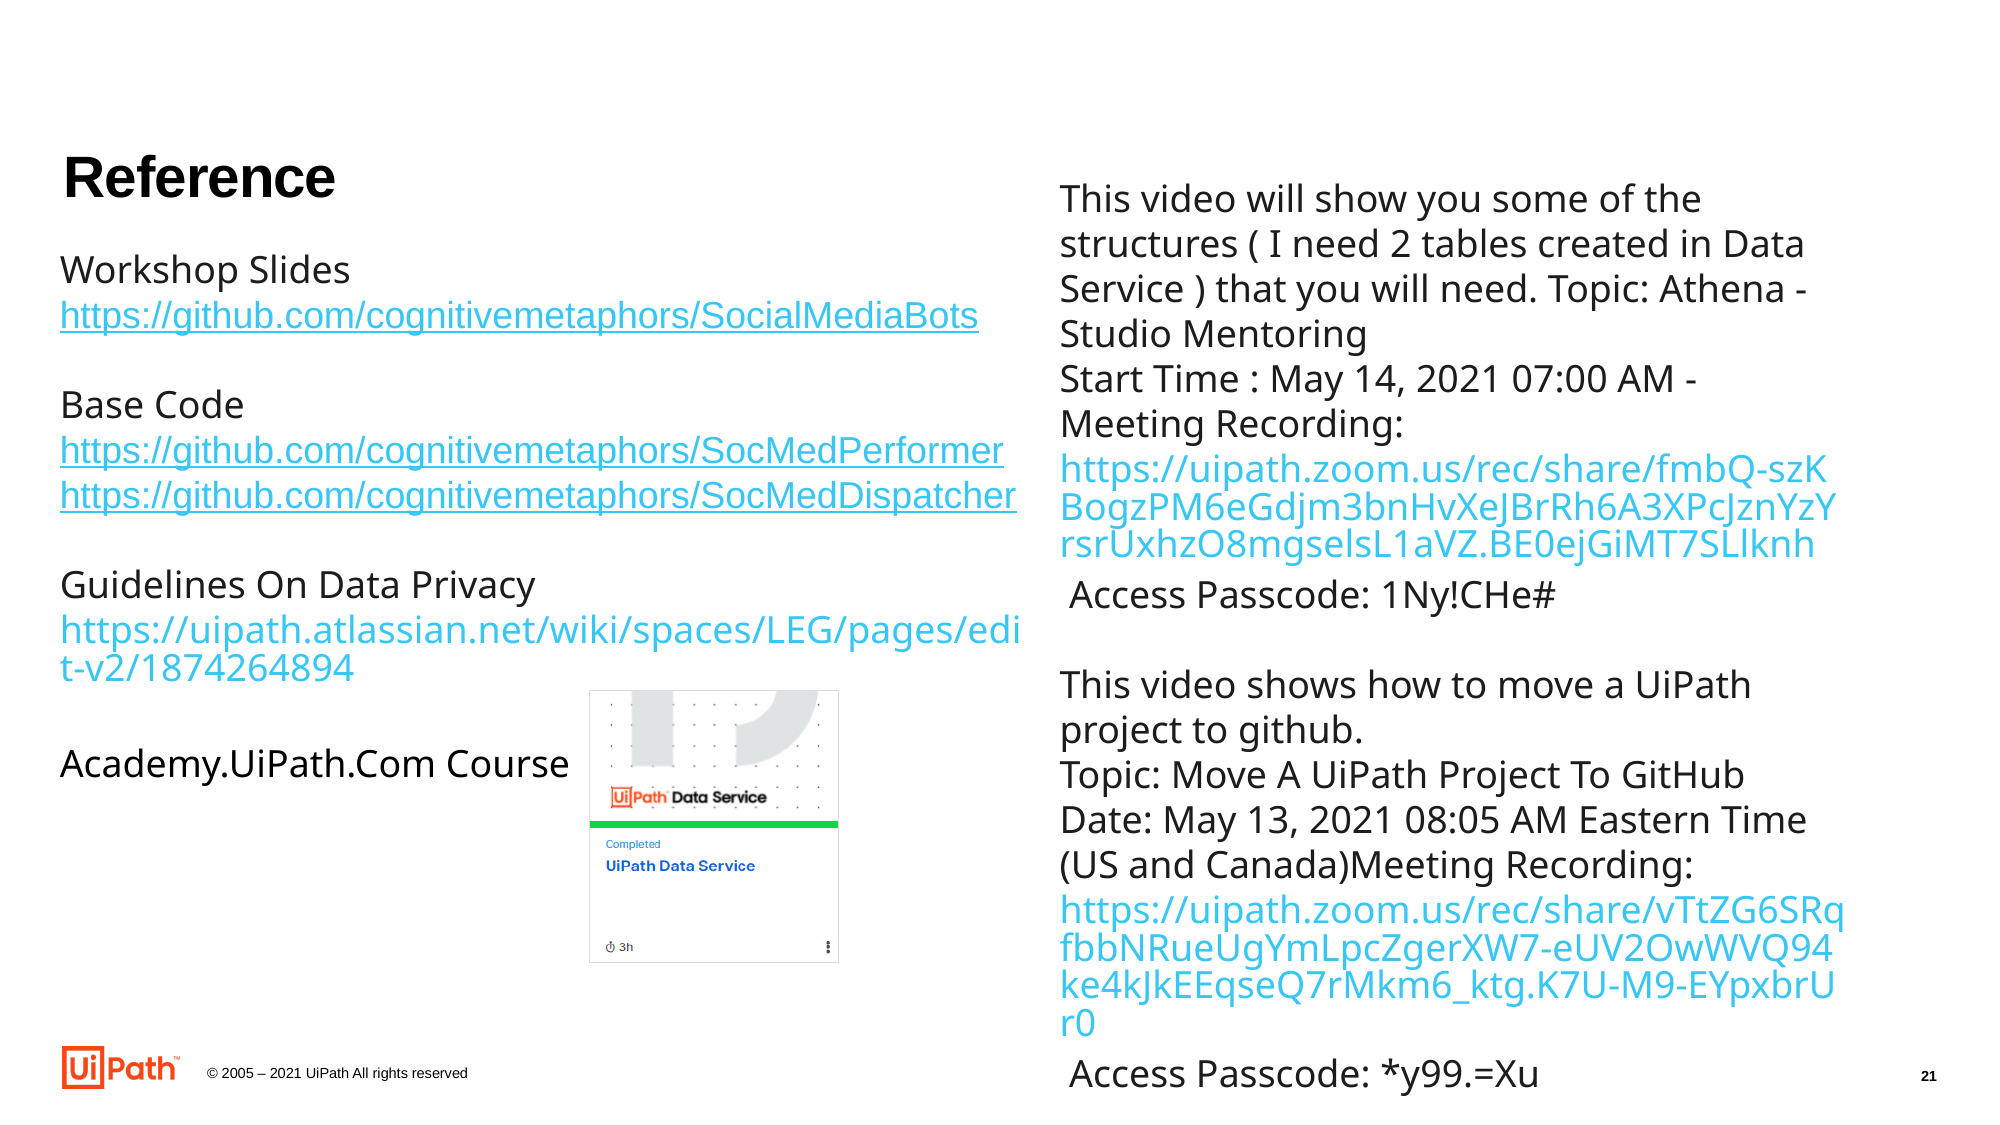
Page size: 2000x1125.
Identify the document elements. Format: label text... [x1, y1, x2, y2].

text_box Workshop Slides https://github.com/cognitivemetaphors/SocialMediaBots Base Code https://github.com/cognitivemetaphors/SocMedPerformer https://github.com/cognitivemetaphors/SocMedDispatcher Guidelines On Data Privacy https://uipath.atlassian.net/wiki/spaces/LEG/pages/edit-v2/1874264894 Academy.UiPath.Com Course [44, 238, 1044, 800]
title Reference [63, 149, 1939, 300]
text_box This video will show you some of the structures ( I need 2 tables created in Data Service ) that you will need. Topic: Athena - Studio Mentoring Start Time : May 14, 2021 07:00 AM - Meeting Recording: https://uipath.zoom.us/rec/share/fmbQ-szKBogzPM6eGdjm3bnHvXeJBrRh6A3XPcJznYzYrsrUxhzO8mgselsL1aVZ.BE0ejGiMT7SLlknh Access Passcode: 1Ny!CHe# This video shows how to move a UiPath project to github. Topic: Move A UiPath Project To GitHub Date: May 13, 2021 08:05 AM Eastern Time (US and Canada)Meeting Recording: https://uipath.zoom.us/rec/share/vTtZG6SRqfbbNRueUgYmLpcZgerXW7-eUV2OwWVQ94ke4kJkEEqseQ7rMkm6_ktg.K7U-M9-EYpxbrUr0 Access Passcode: *y99.=Xu [1044, 167, 1865, 915]
picture [62, 1046, 180, 1089]
picture [570, 671, 869, 985]
slide_number 21 [1804, 1066, 1937, 1086]
